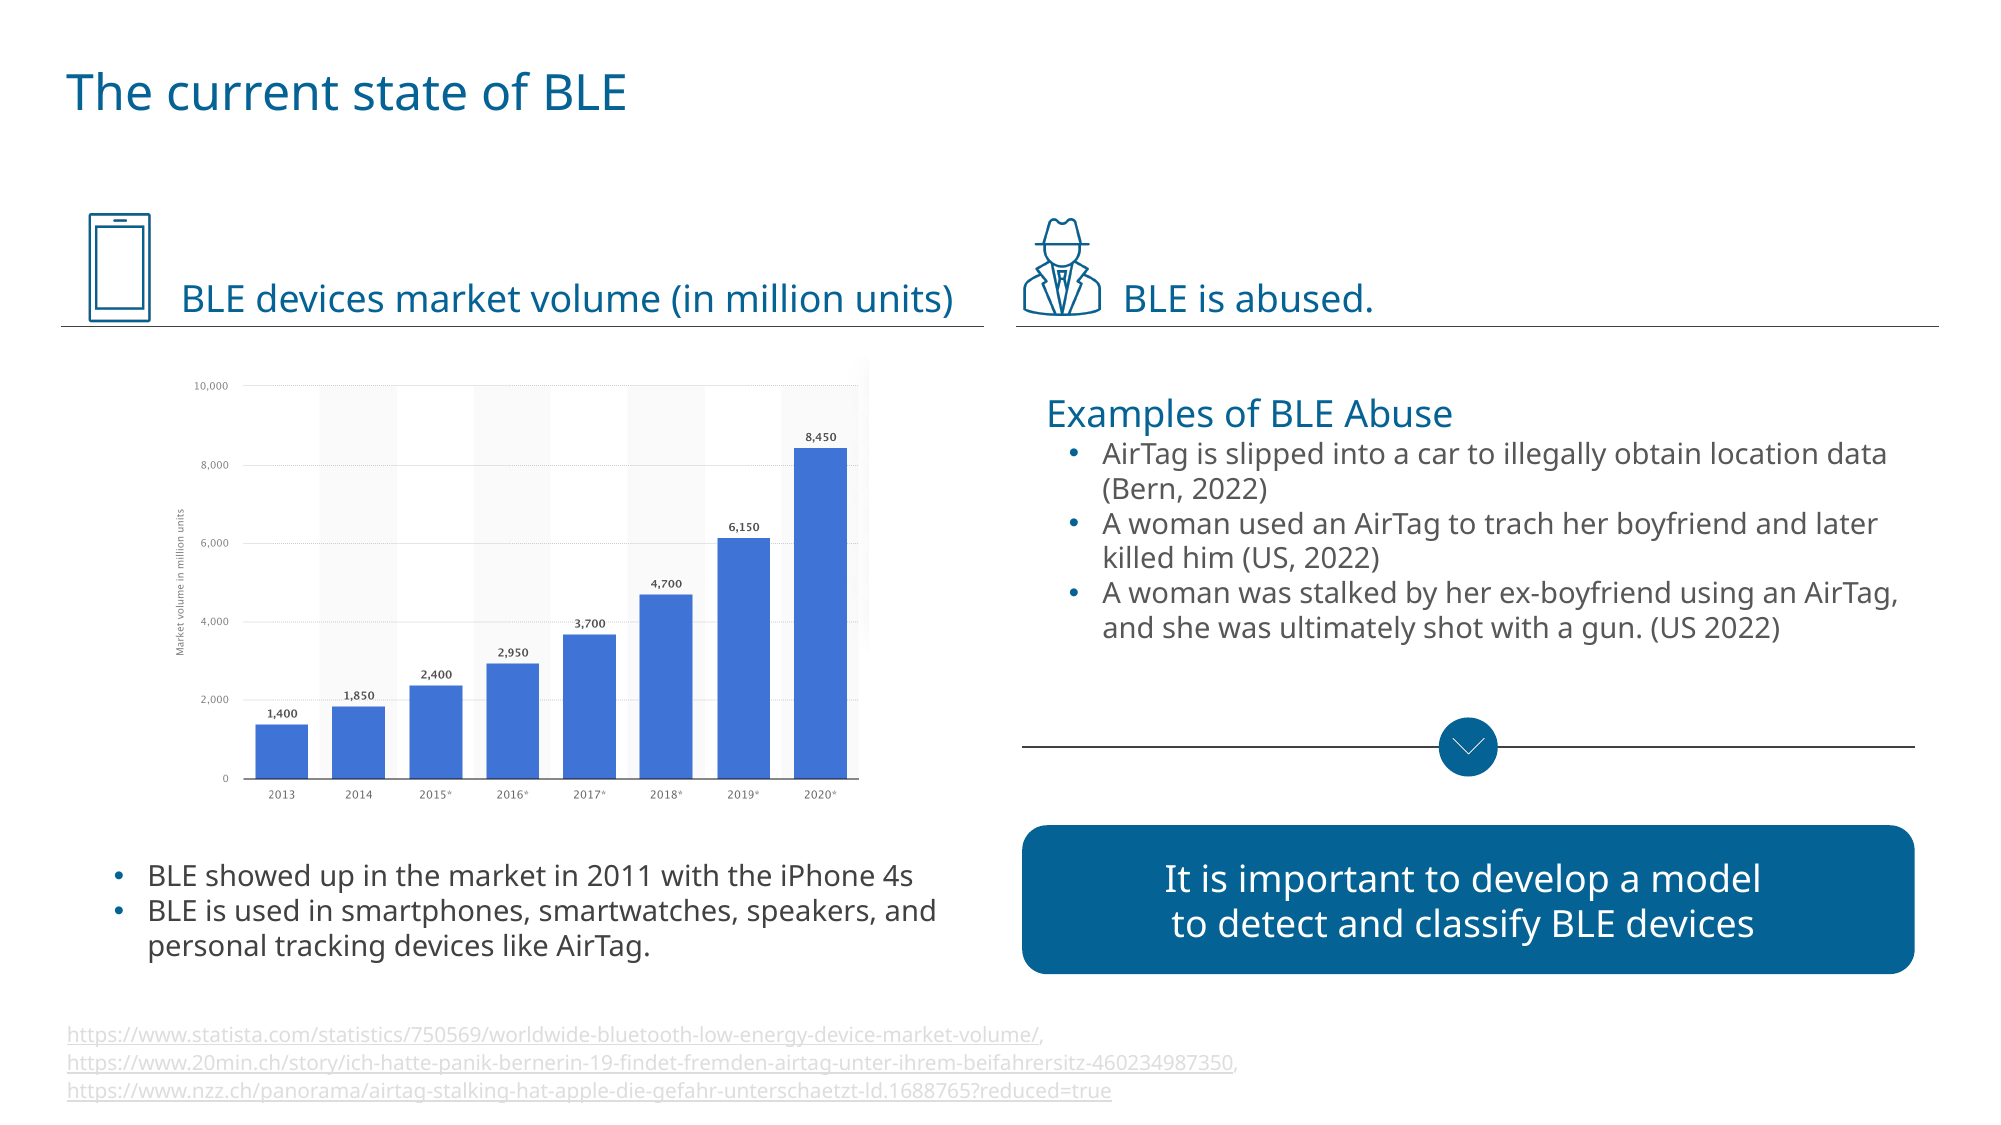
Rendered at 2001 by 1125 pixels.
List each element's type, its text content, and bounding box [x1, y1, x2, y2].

text_box Examples of BLE Abuse AirTag is slipped into a car to illegally obtain location data (Bern, 2022) A woman used an AirTag to trach her boyfriend and later killed him (US, 2022) A woman was stalked by her ex-boyfriend using an AirTag, and she was ultimately shot with a gun. (US 2022) [1016, 375, 1939, 669]
title The current state of BLE [60, 61, 1940, 129]
picture [1002, 208, 1122, 327]
text_box BLE is abused. [1002, 190, 1940, 327]
picture [153, 357, 869, 811]
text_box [1022, 717, 1915, 777]
text_box BLE showed up in the market in 2011 with the iPhone 4s BLE is used in smartphones, smartwatches, speakers, and personal tracking devices like AirTag. [60, 842, 984, 975]
text_box https://www.statista.com/statistics/750569/worldwide-bluetooth-low-energy-device-market-volume/, https://www.20min.ch/story/ich-hatte-panik-bernerin-19-findet-fremden-airtag-unter-ihrem-beifahrersitz-460234987350, https://www.nzz.ch/panorama/airtag-stalking-hat-apple-die-gefahr-unterschaetzt-ld.1688765?reduced=true [60, 1014, 1891, 1113]
text_box BLE devices market volume (in million units) [60, 190, 961, 326]
text_box It is important to develop a model to detect and classify BLE devices [1021, 824, 1916, 976]
picture [60, 208, 179, 327]
